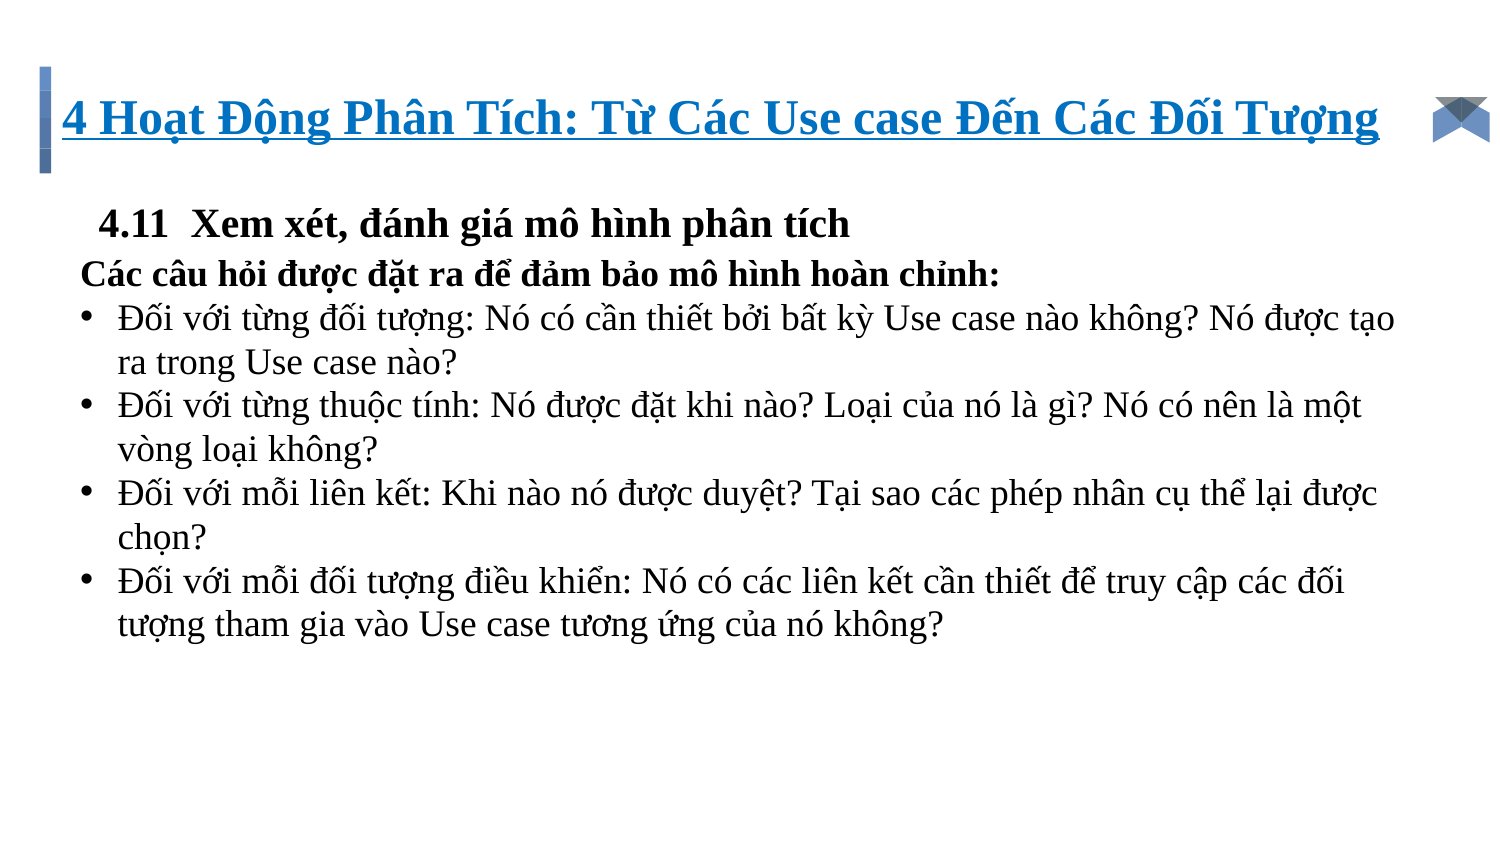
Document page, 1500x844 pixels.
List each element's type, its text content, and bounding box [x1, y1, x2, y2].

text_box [1438, 91, 1485, 149]
subtitle 4.11 Xem xét, đánh giá mô hình phân tích [65, 173, 1453, 239]
text_box Các câu hỏi được đặt ra để đảm bảo mô hình hoàn chỉnh: Đối với từng đối tượng: Nó có cần thiết bởi bất kỳ Use case nào không? Nó được tạo ra trong Use case nào? Đối với từng thuộc tính: Nó được đặt khi nào? Loại của nó là gì? Nó có nên là một vòng loại không? Đối với mỗi liên kết: Khi nào nó được duyệt? Tại sao các phép nhân cụ thể lại được chọn? Đối với mỗi đối tượng điều khiển: Nó có các liên kết cần thiết để truy cập các đối tượng tham gia vào Use case tương ứng của nó không? [64, 242, 1433, 728]
text_box 4 Hoạt Động Phân Tích: Từ Các Use case Đến Các Đối Tượng [47, 69, 1435, 216]
